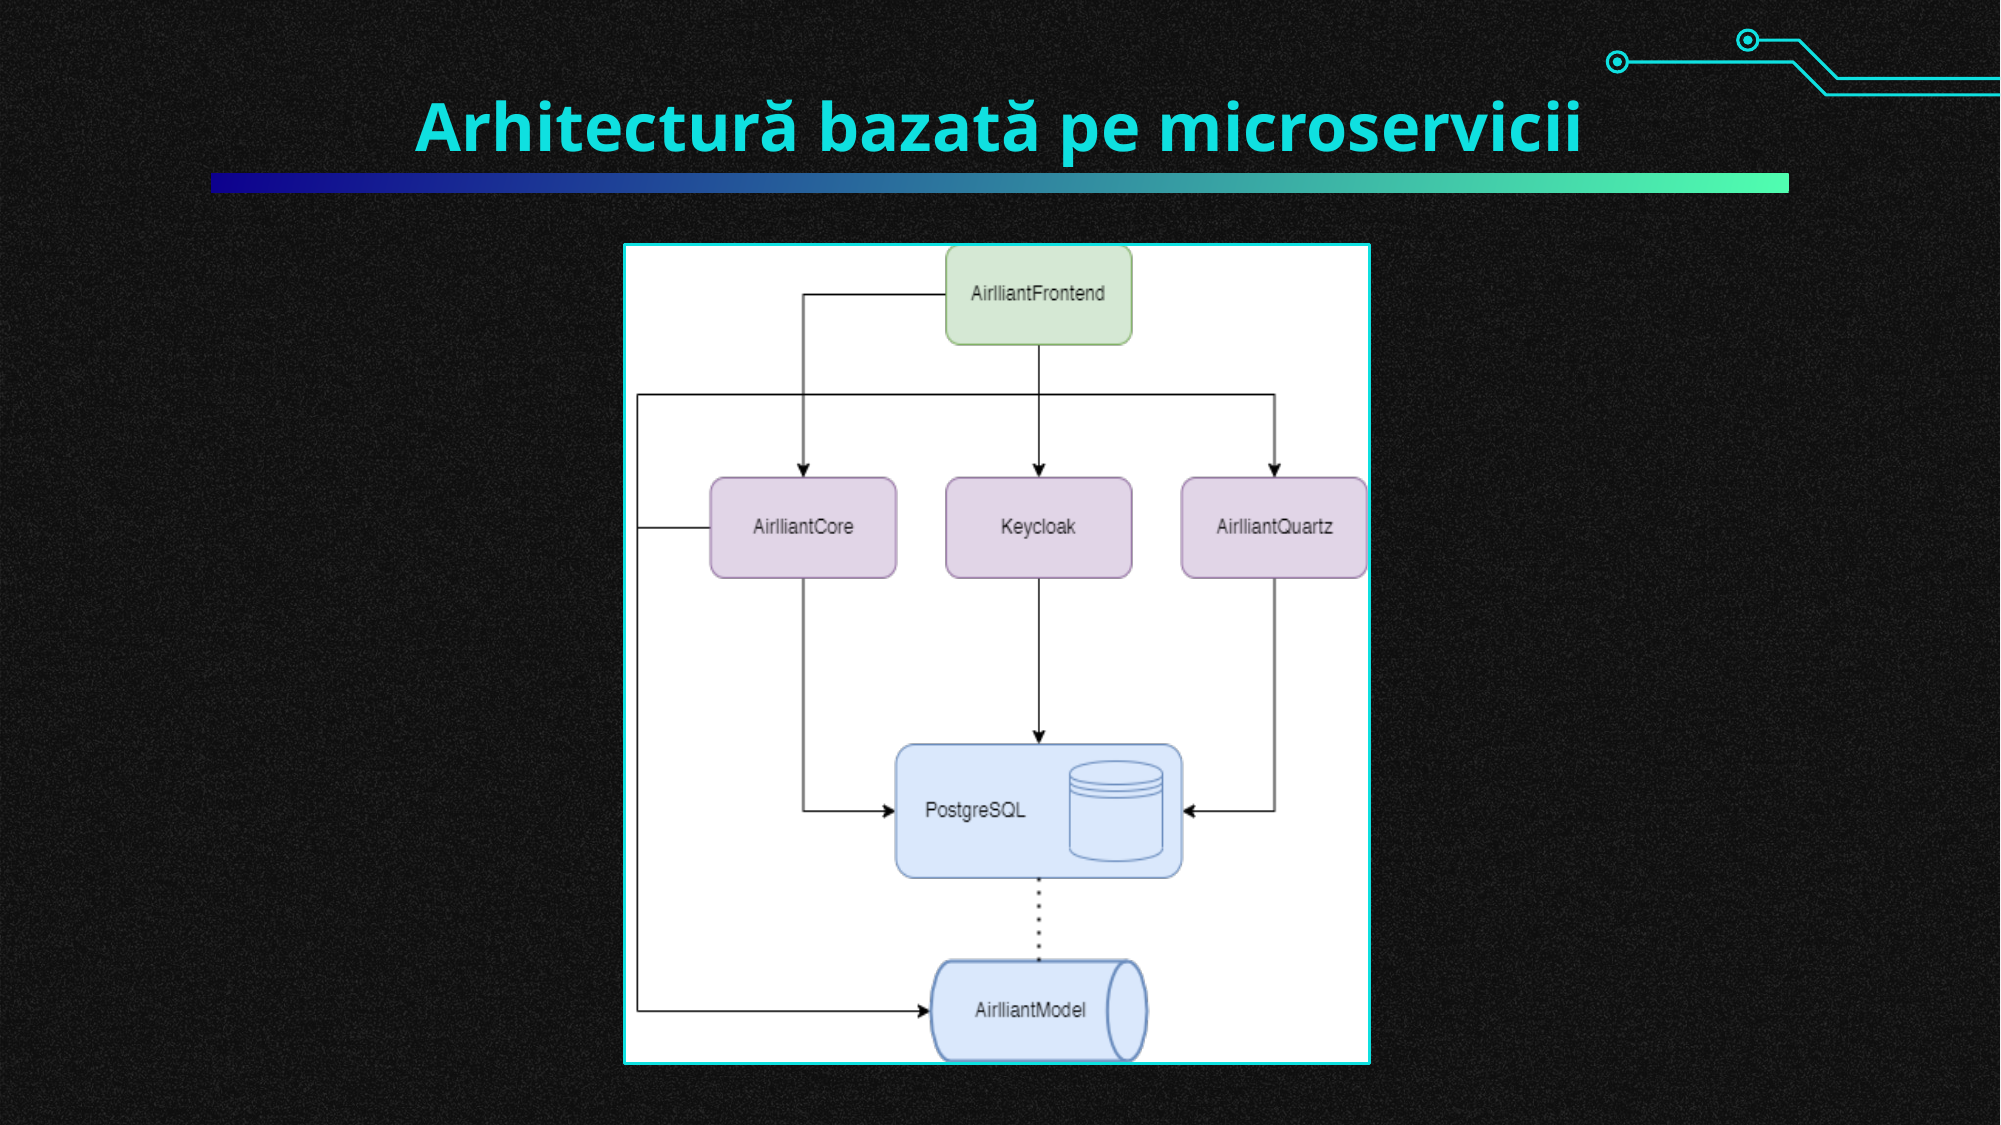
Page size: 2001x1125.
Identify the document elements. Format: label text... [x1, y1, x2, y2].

text_box [211, 173, 1789, 193]
title Arhitectură bazată pe microservicii [157, 74, 1843, 175]
picture [626, 245, 1369, 1063]
